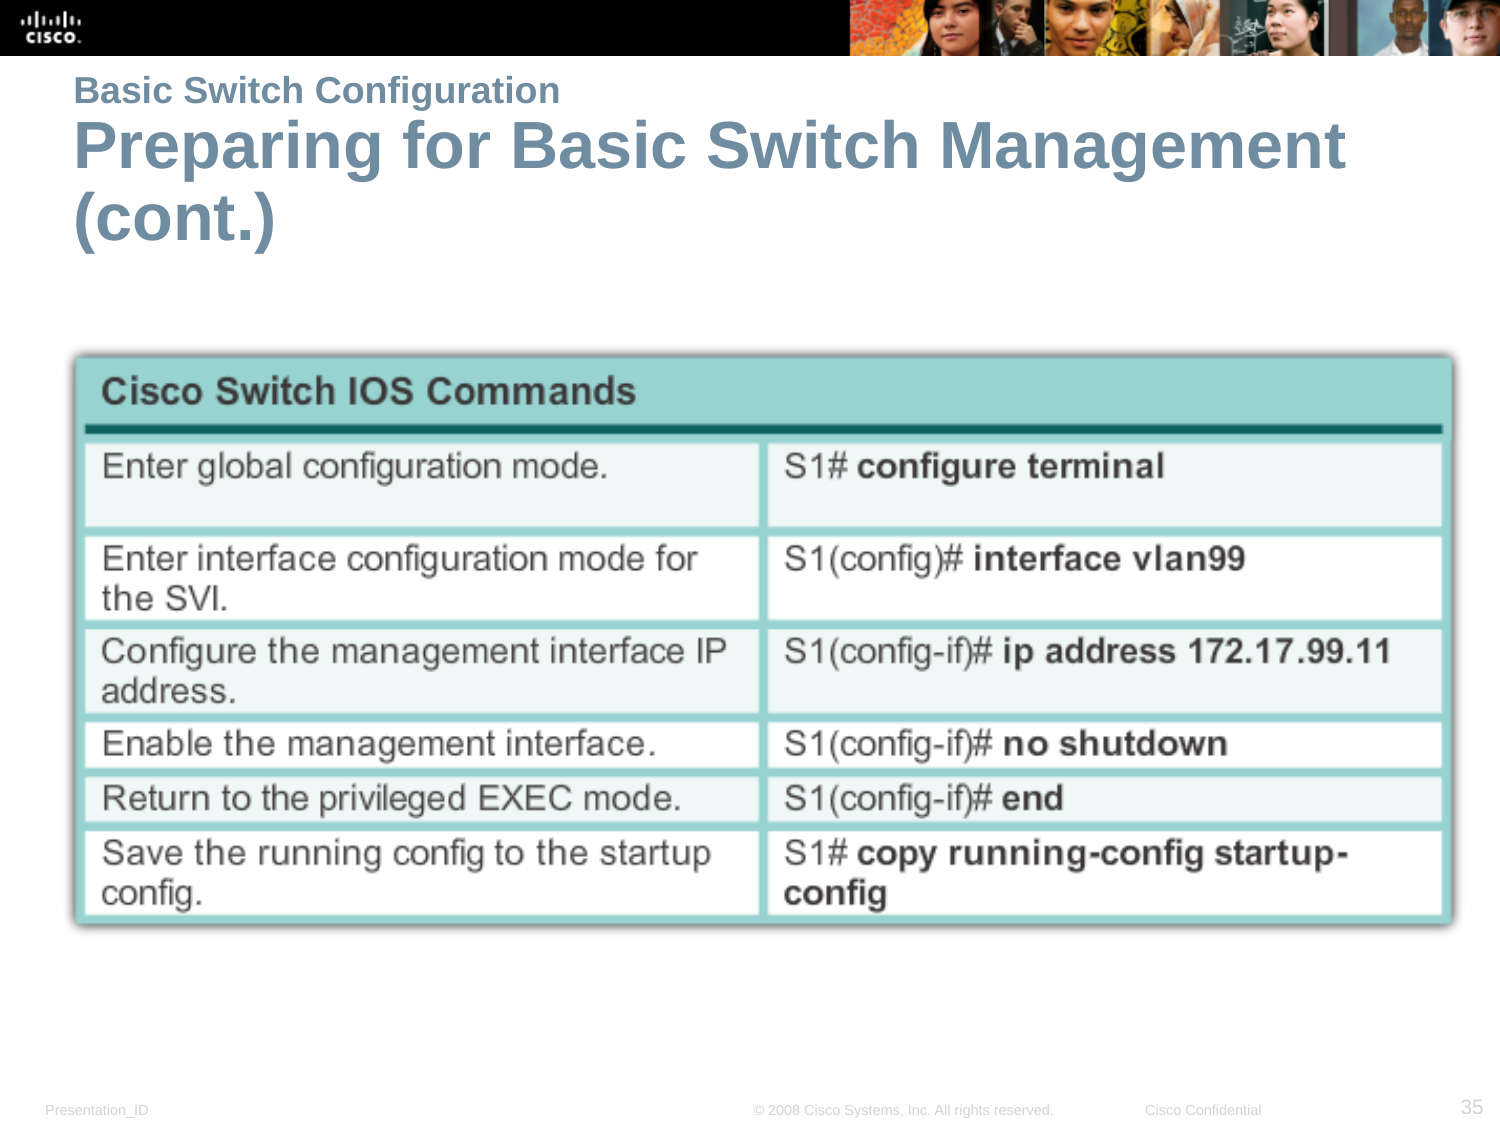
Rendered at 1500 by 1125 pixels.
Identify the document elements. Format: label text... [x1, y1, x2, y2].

picture [63, 342, 1466, 941]
picture [0, 0, 1500, 56]
title Basic Switch Configuration Preparing for Basic Switch Management (cont.) [59, 124, 1396, 262]
